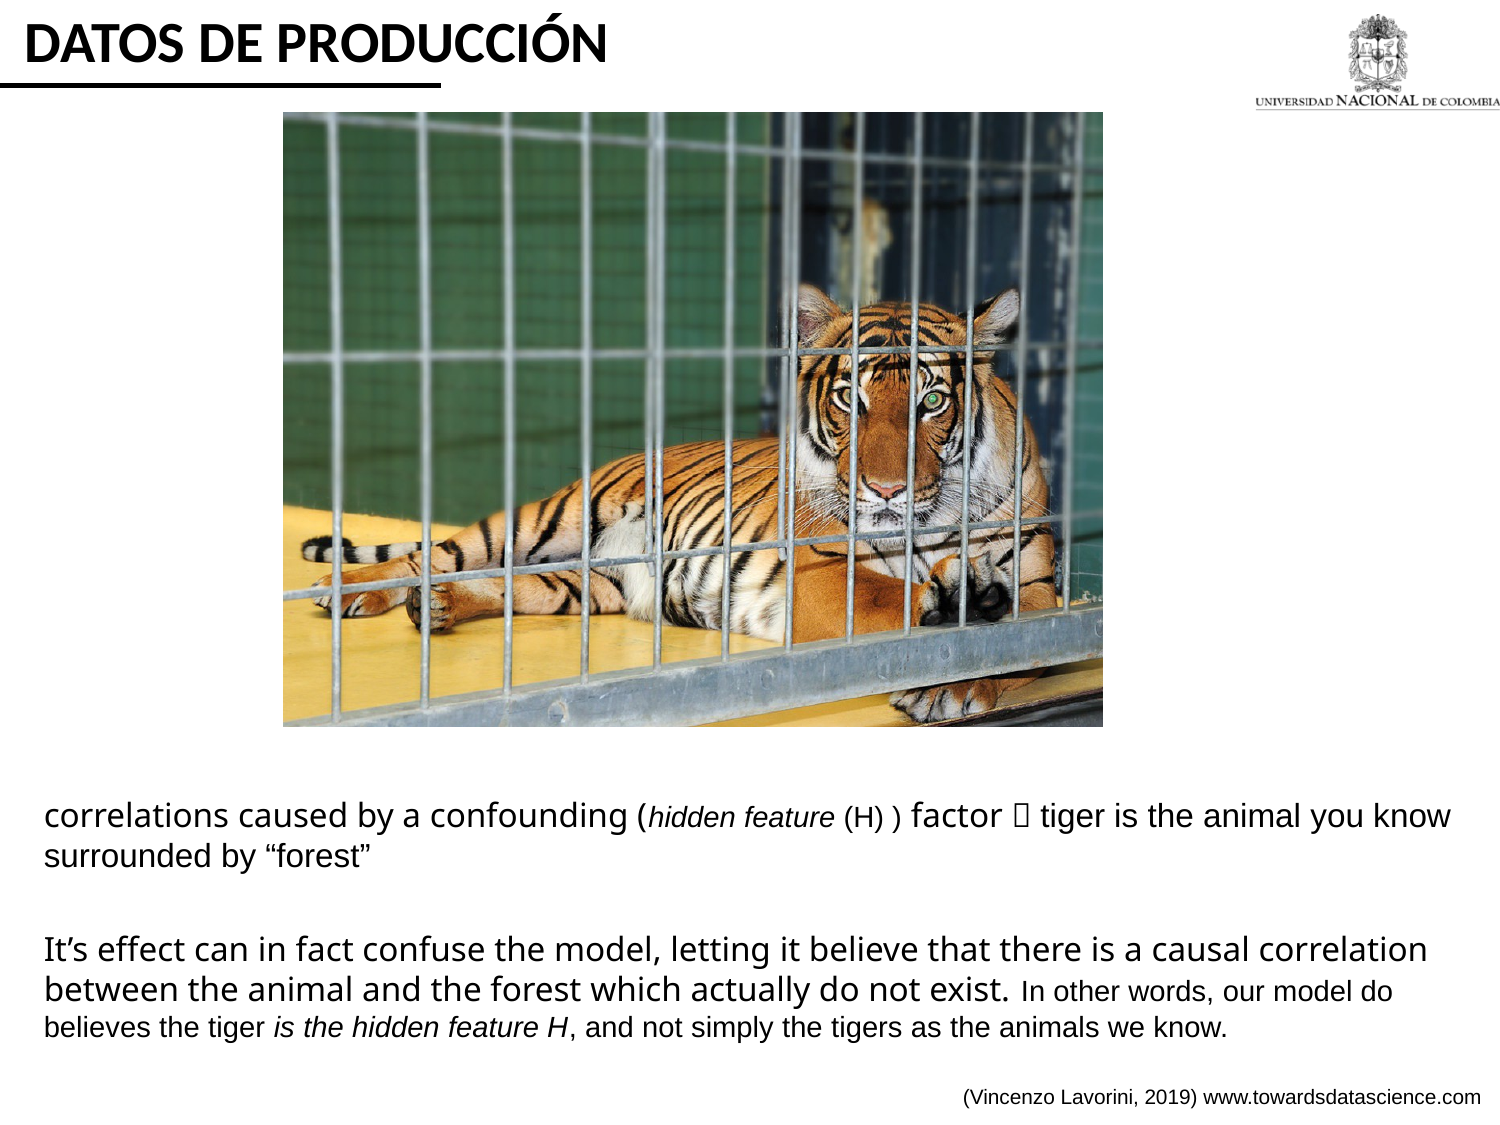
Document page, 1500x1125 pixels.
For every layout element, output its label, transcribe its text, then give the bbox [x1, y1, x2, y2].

text_box DATOS DE PRODUCCIÓN [9, 0, 1211, 83]
text_box It’s effect can in fact confuse the model, letting it believe that there is a causal correlation between the animal and the forest which actually do not exist. In other words, our model do believes the tiger is the hidden feature H, and not simply the tigers as the animals we know. [28, 920, 1471, 1051]
picture [1255, 14, 1500, 113]
text_box correlations caused by a confounding (hidden feature (H) ) factor  tiger is the animal you know surrounded by “forest” [28, 786, 1500, 882]
picture [283, 111, 1104, 727]
text_box (Vincenzo Lavorini, 2019) www.towardsdatascience.com [948, 1076, 1497, 1117]
